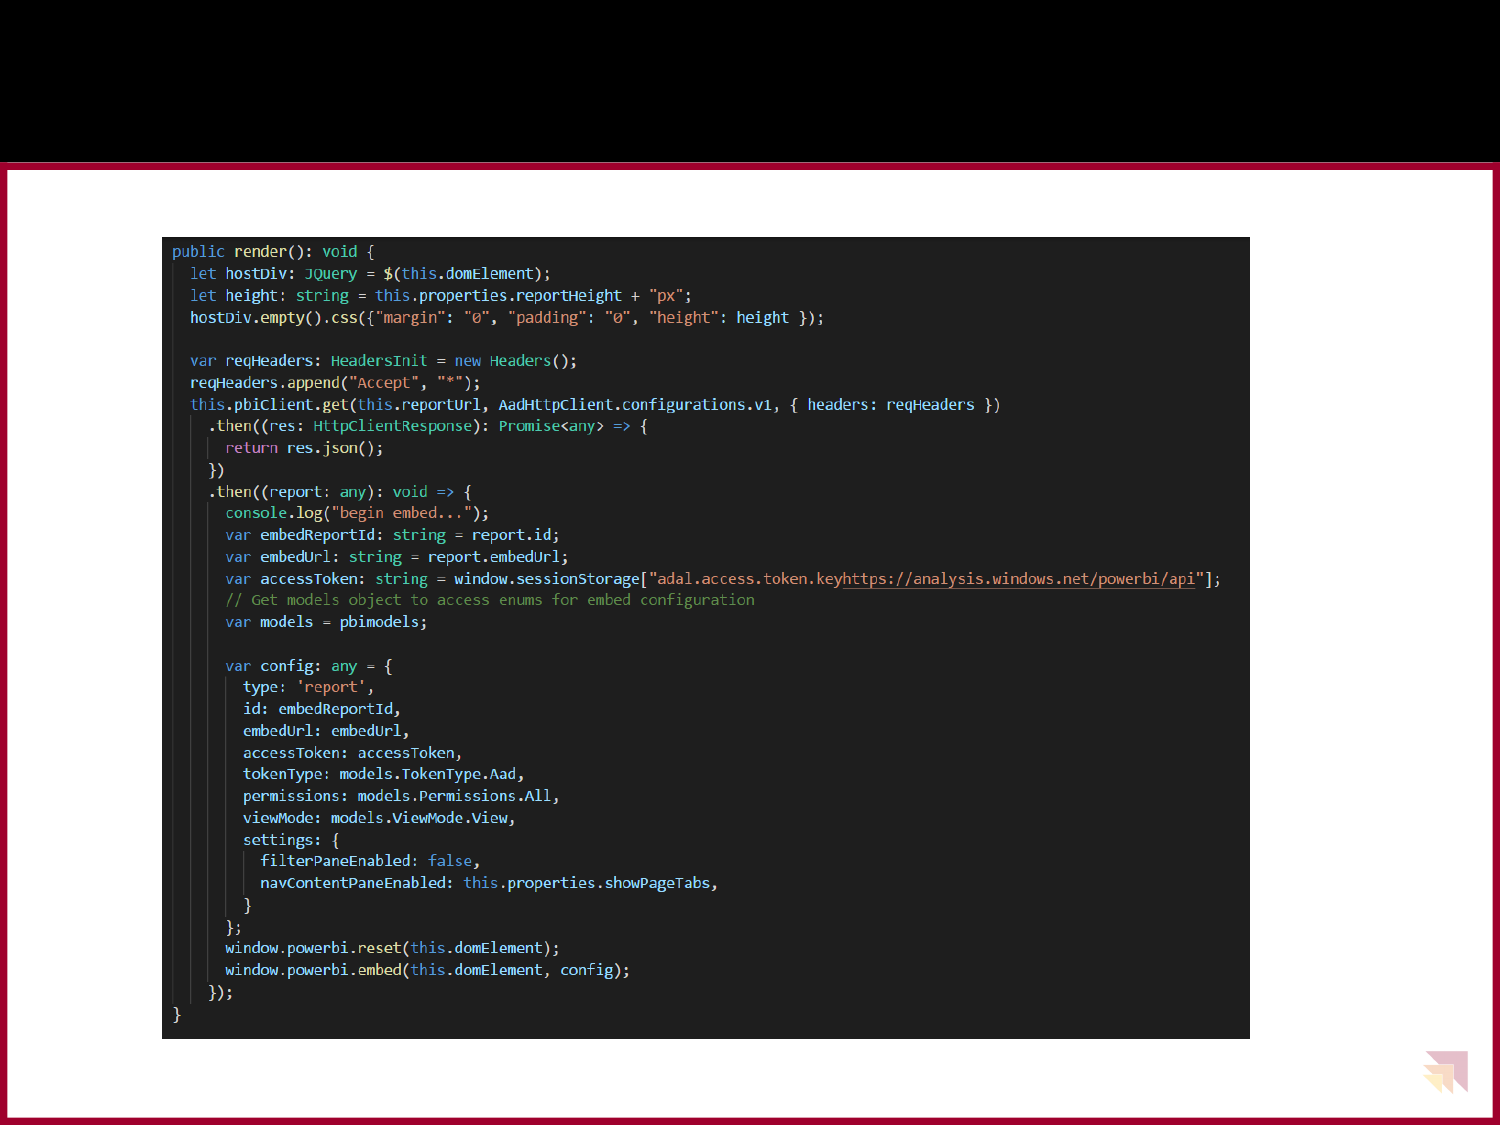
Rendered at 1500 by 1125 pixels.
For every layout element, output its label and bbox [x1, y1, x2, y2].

picture [162, 237, 1250, 1039]
